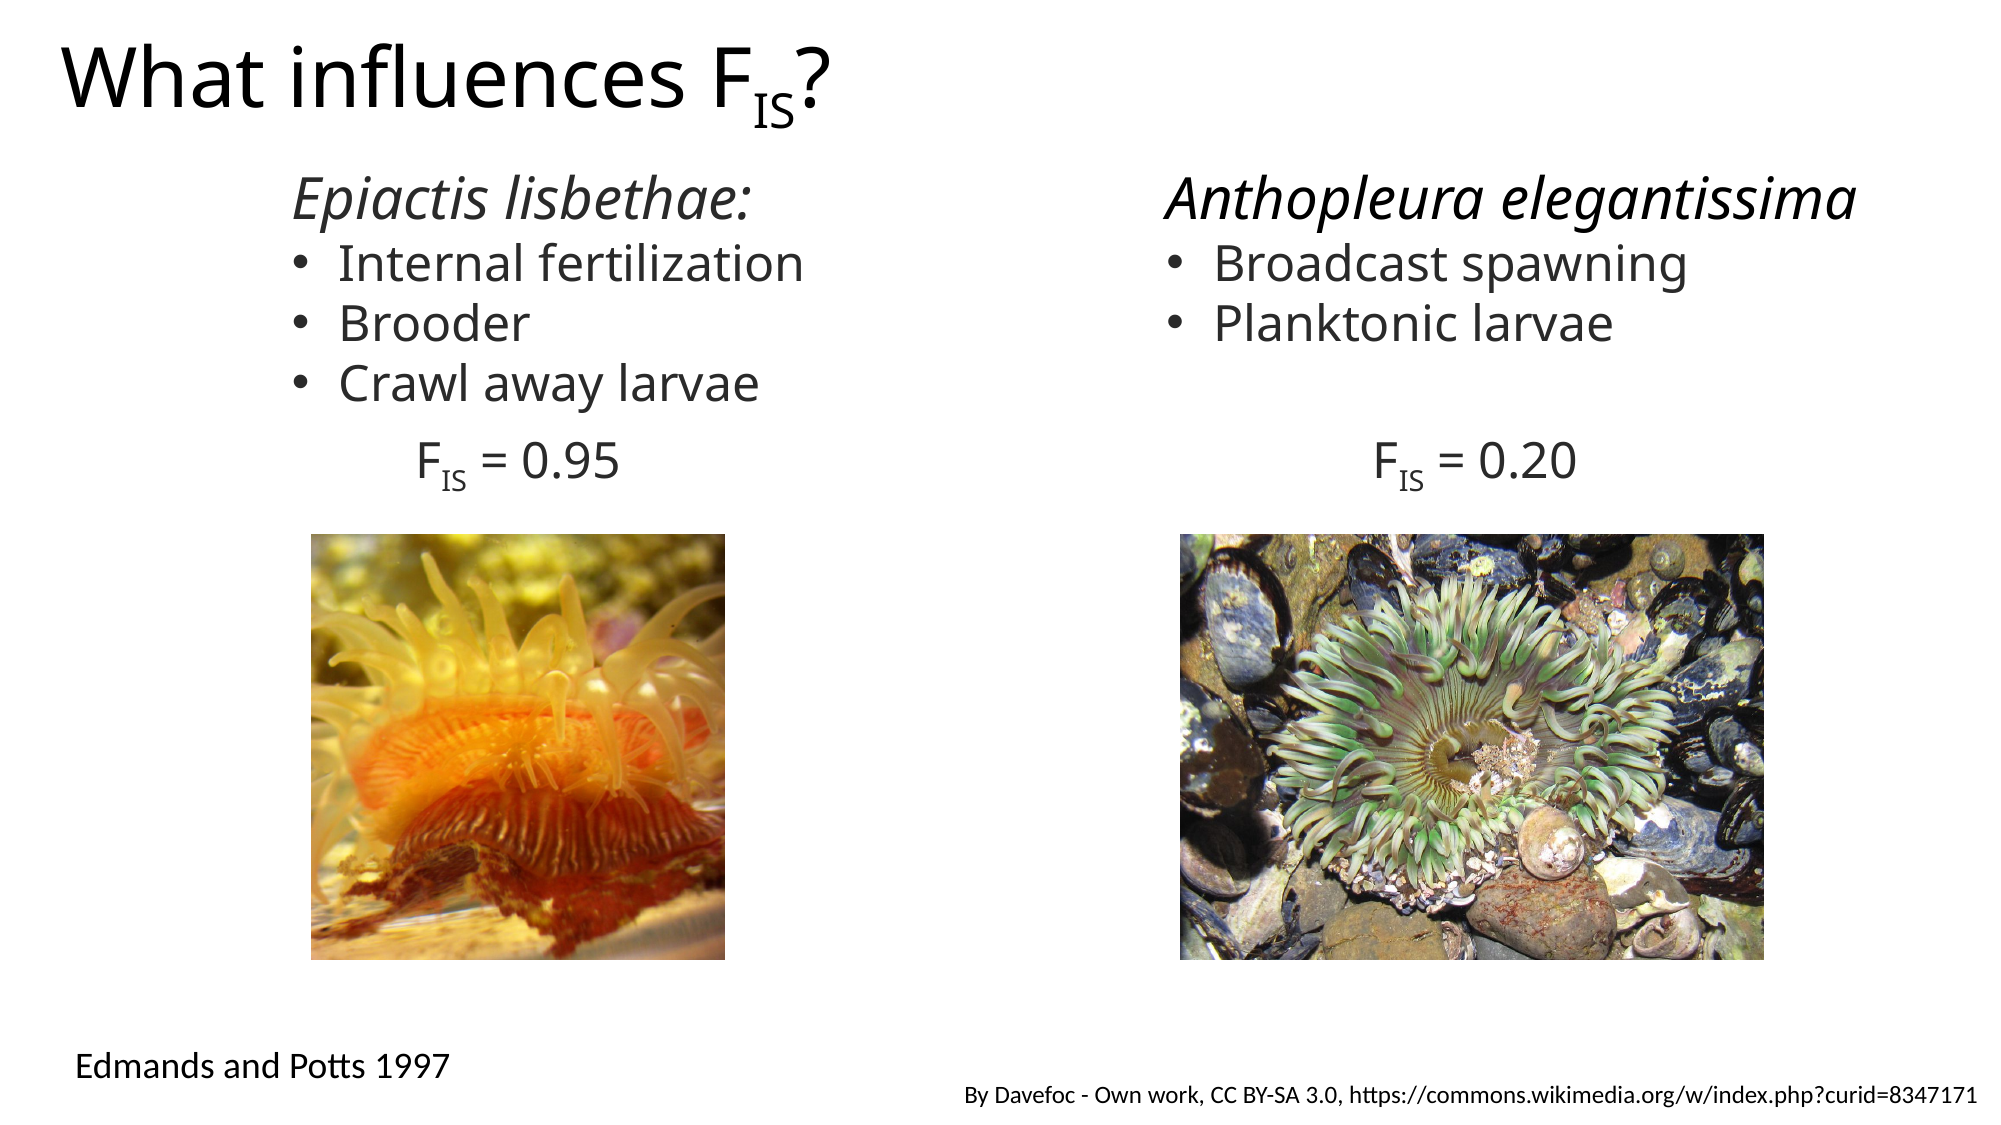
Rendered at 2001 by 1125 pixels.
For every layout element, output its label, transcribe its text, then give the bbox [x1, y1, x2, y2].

text_box By Davefoc - Own work, CC BY-SA 3.0, https://commons.wikimedia.org/w/index.php?curid=8347171 [949, 1070, 1996, 1116]
picture [311, 534, 725, 960]
text_box Epiactis lisbethae: Internal fertilization Brooder Crawl away larvae [277, 154, 821, 419]
text_box What influences FIS? [45, 0, 892, 154]
text_box Edmands and Potts 1997 [60, 1034, 466, 1094]
text_box FIS = 0.95 [400, 421, 636, 505]
text_box FIS = 0.20 [1357, 421, 1593, 505]
picture [1180, 534, 1764, 960]
text_box Anthopleura elegantissima Broadcast spawning Planktonic larvae [1151, 153, 1873, 359]
